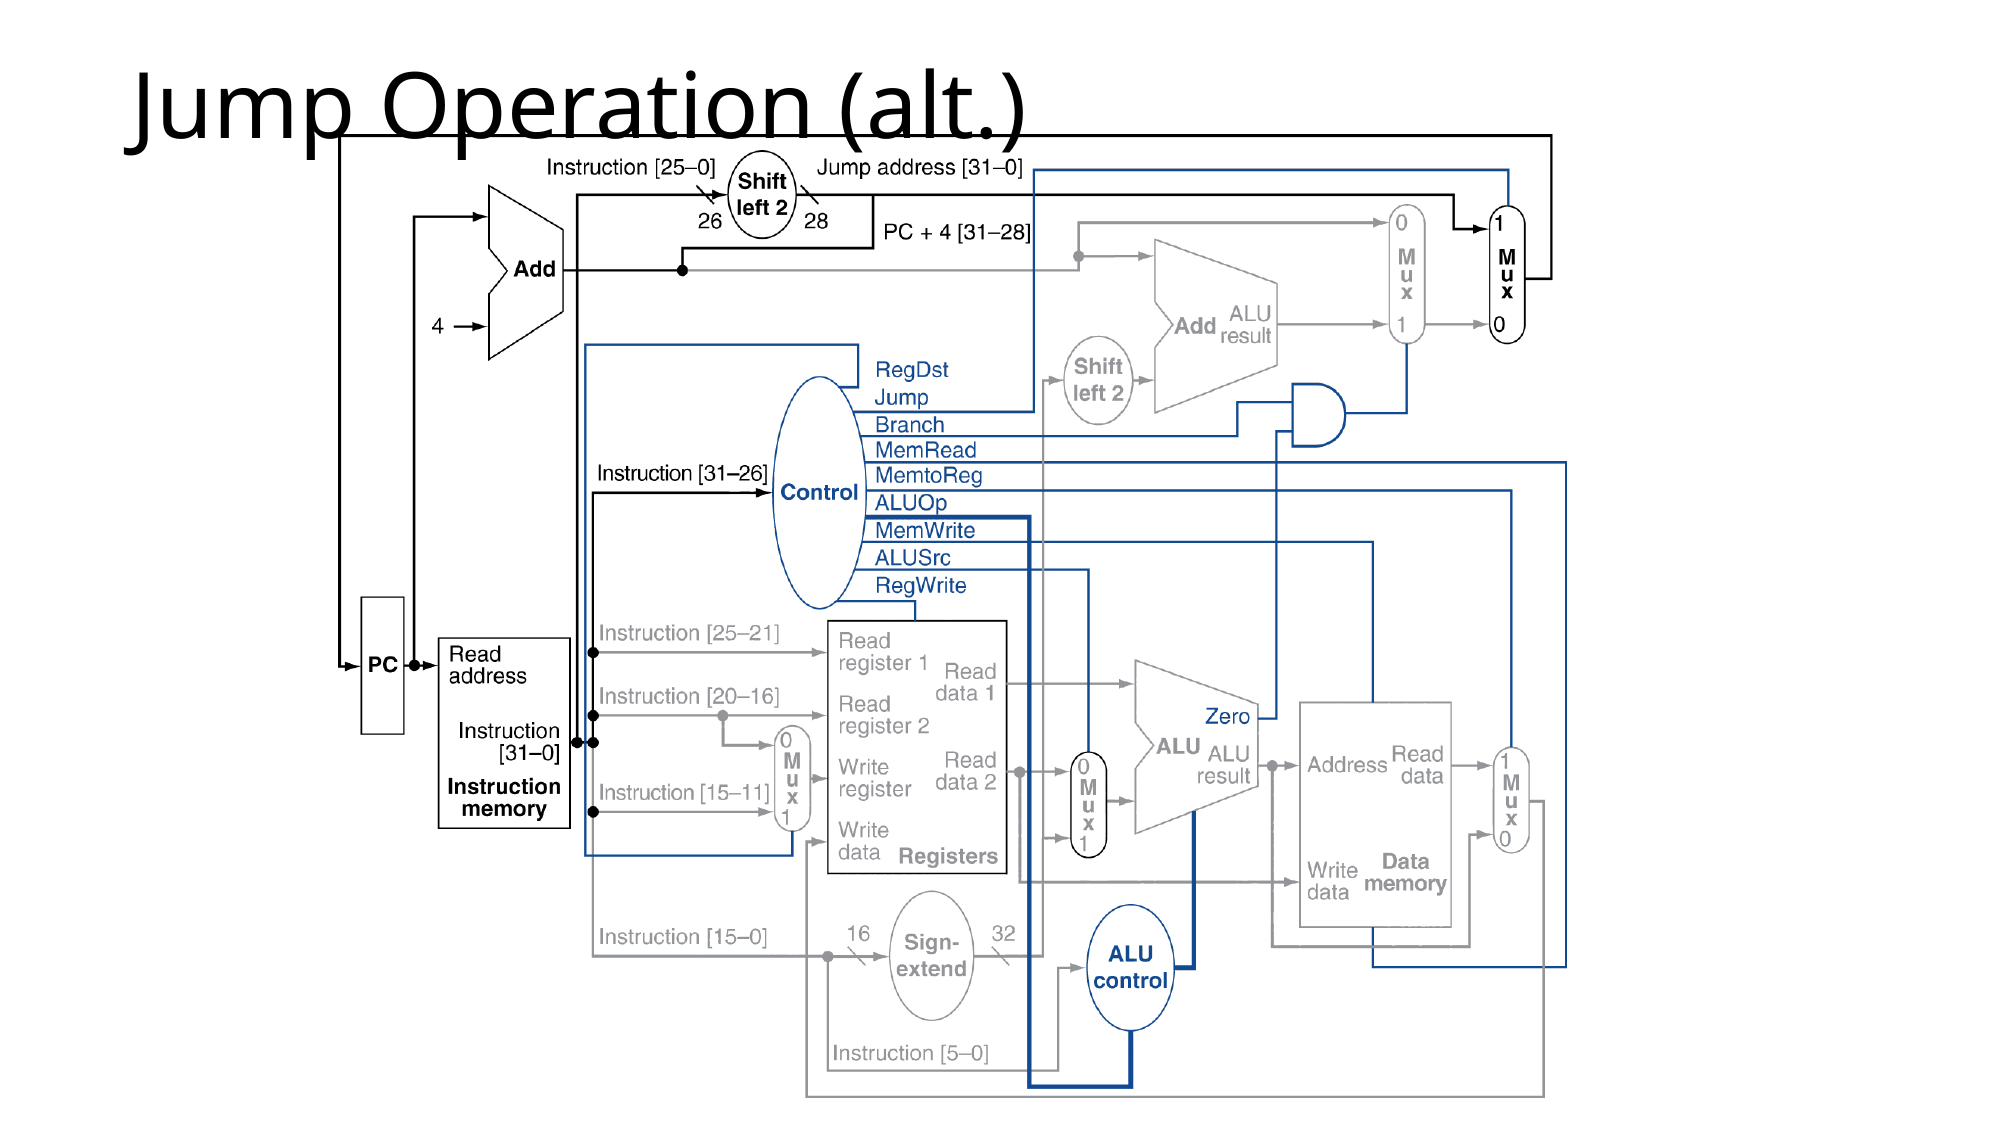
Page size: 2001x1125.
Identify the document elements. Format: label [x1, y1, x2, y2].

picture [338, 134, 1567, 1098]
title [116, 0, 1842, 218]
